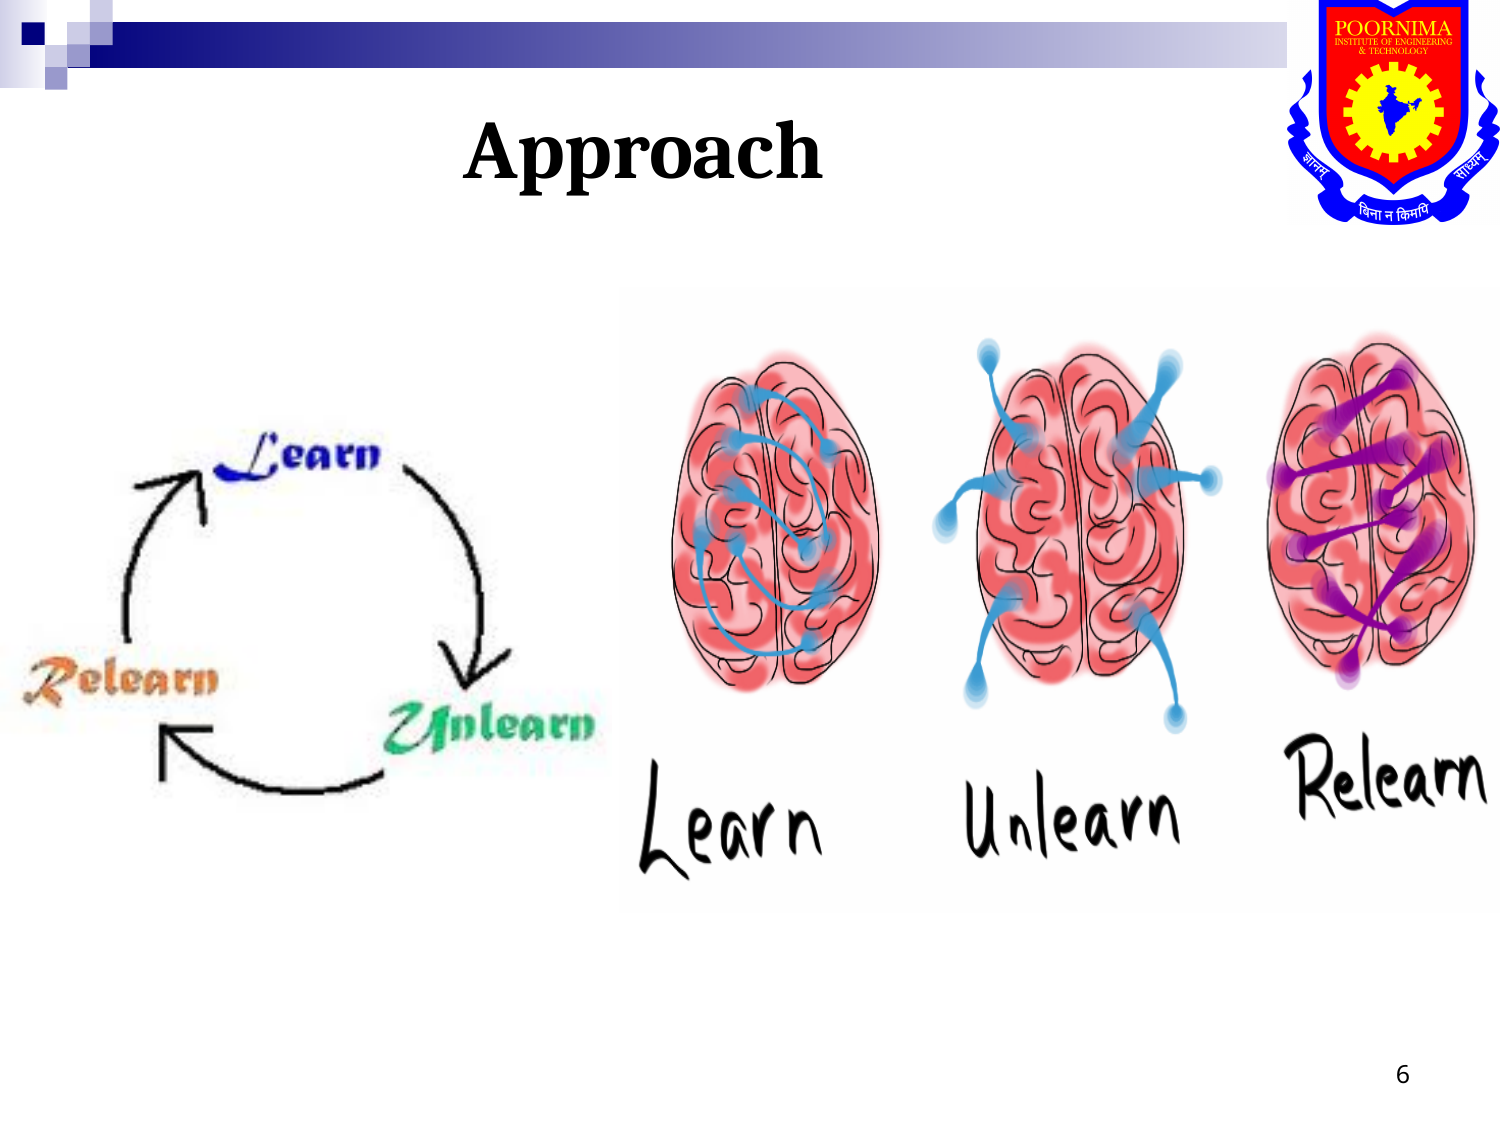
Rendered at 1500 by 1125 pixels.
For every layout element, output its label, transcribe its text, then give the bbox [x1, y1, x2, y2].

text_box Approach [0, 87, 1282, 213]
slide_number 6 [1074, 1024, 1426, 1101]
picture [619, 287, 1500, 913]
picture [1287, 0, 1500, 226]
picture [0, 387, 612, 851]
